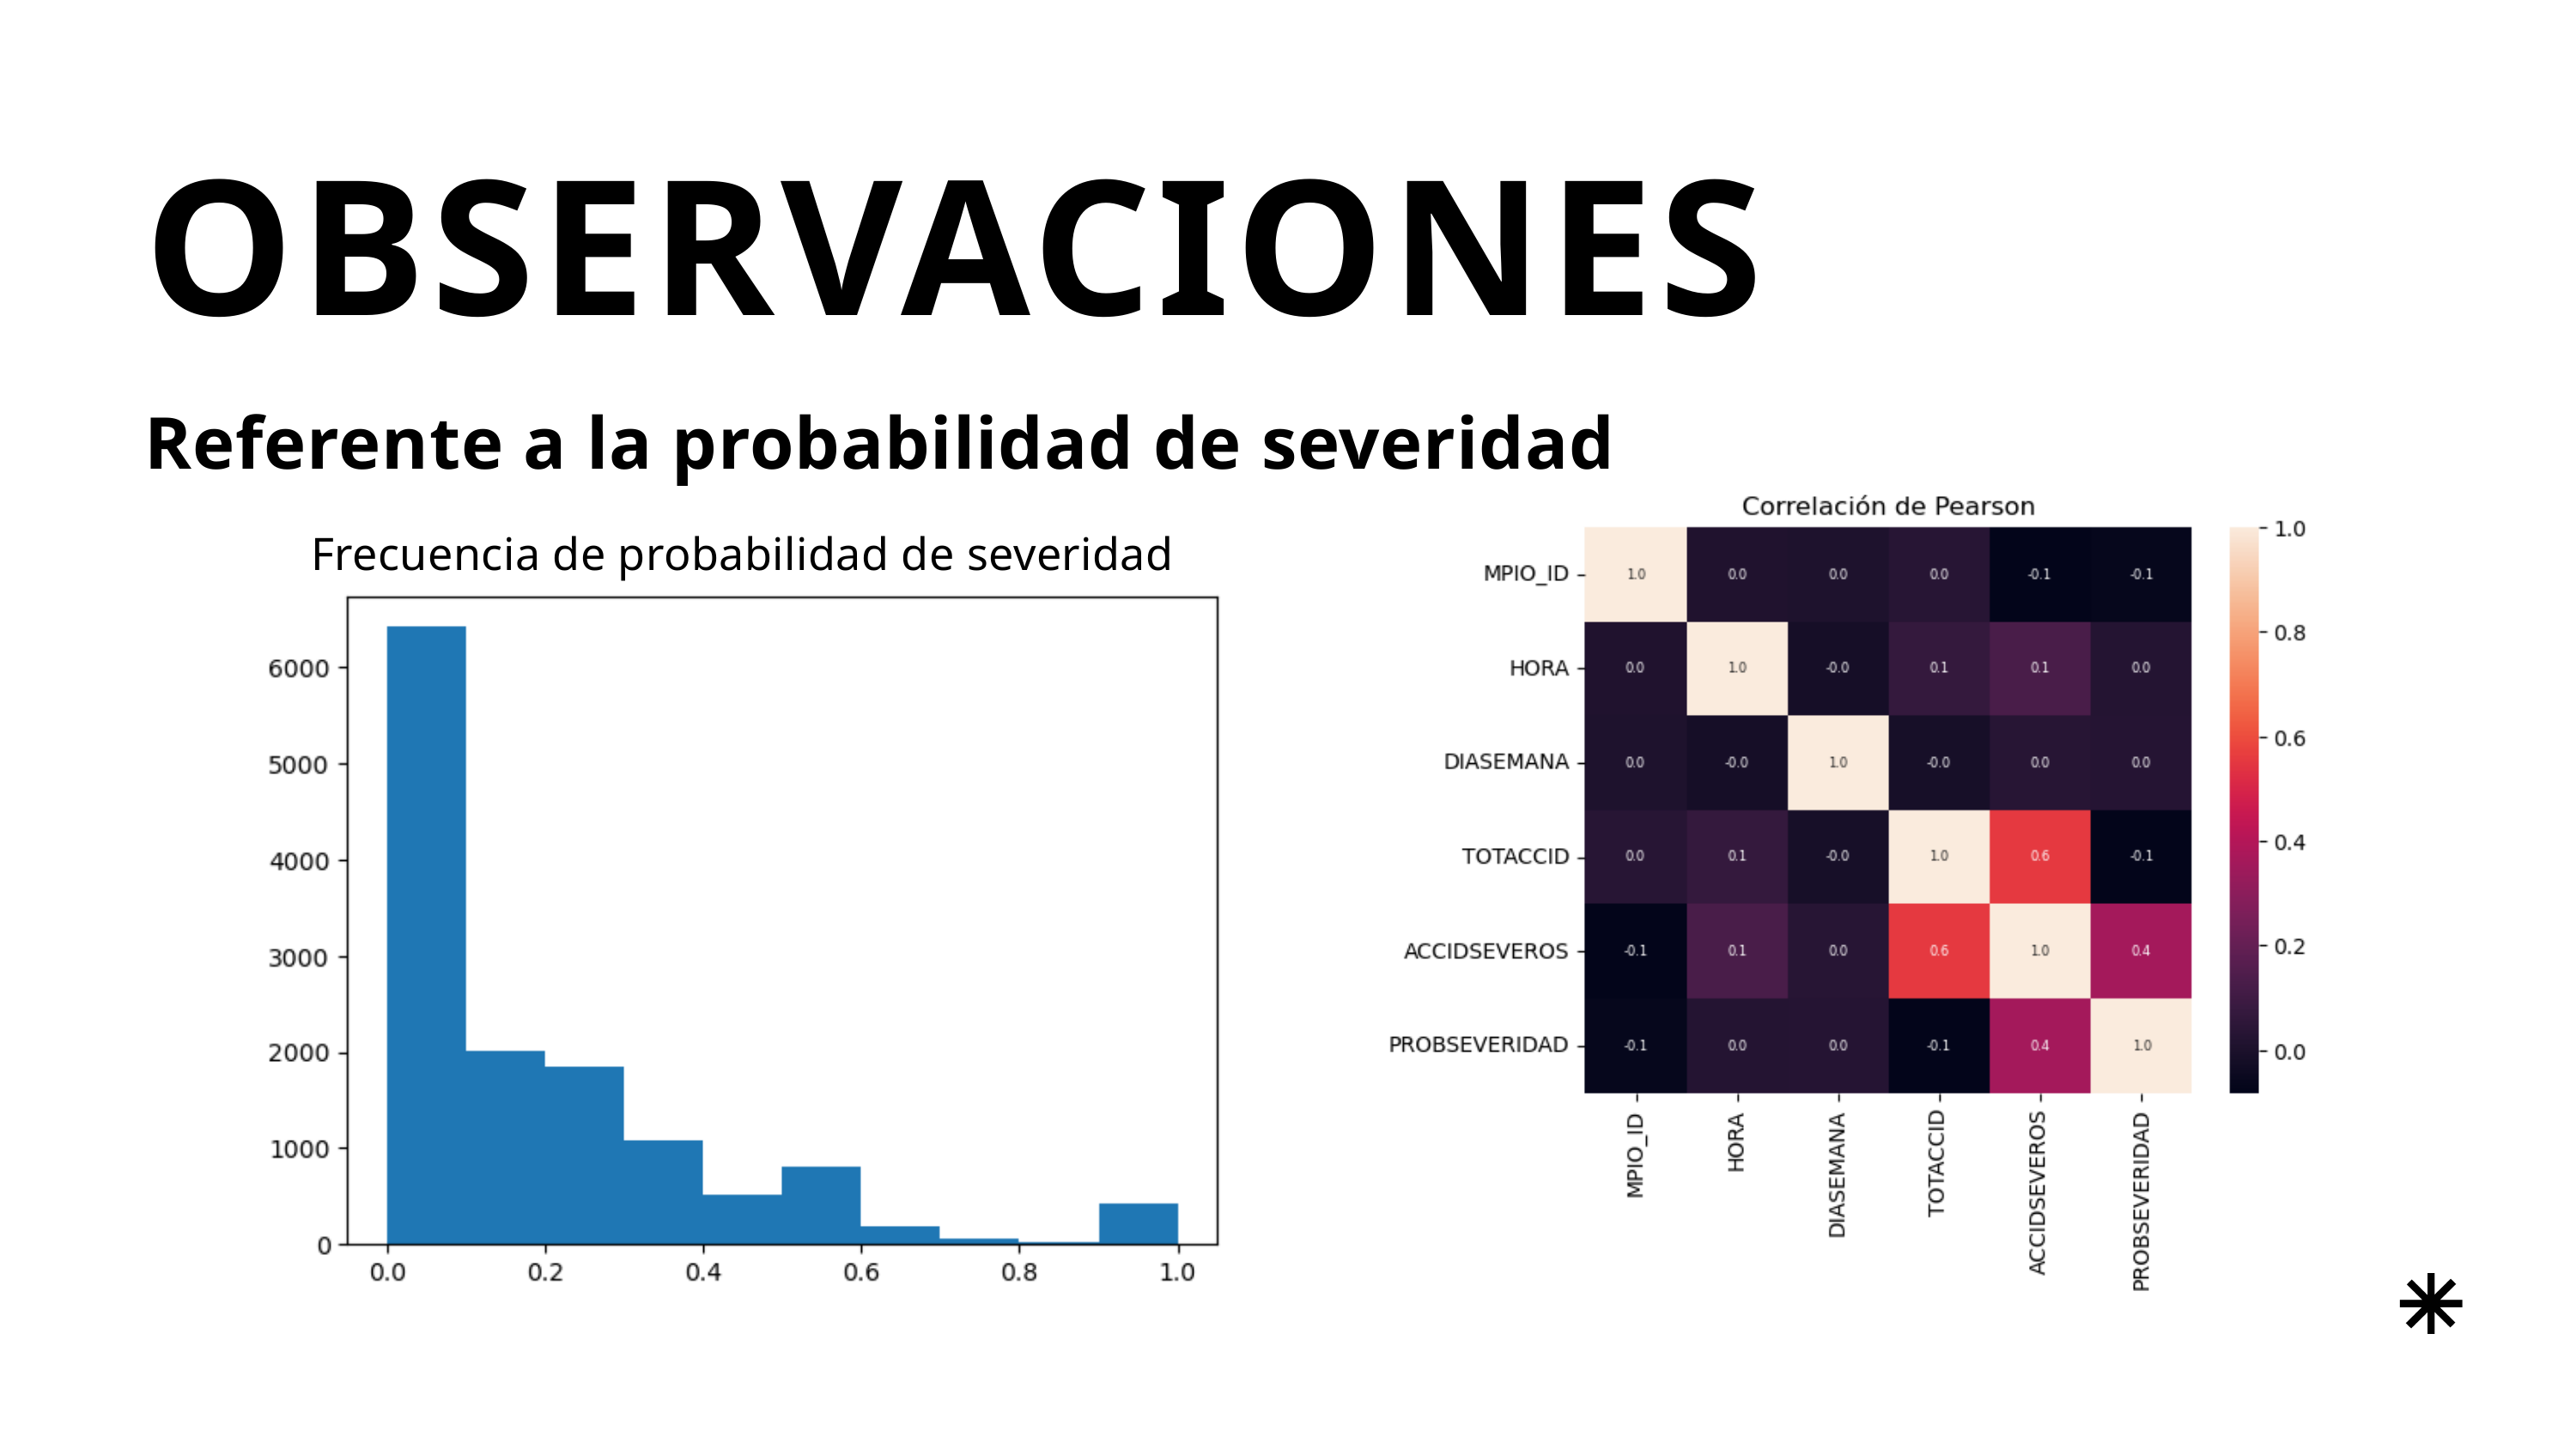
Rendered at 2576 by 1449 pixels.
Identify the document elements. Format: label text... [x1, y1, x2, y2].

text_box Referente a la probabilidad de severidad [144, 390, 1639, 483]
text_box [2399, 1273, 2463, 1335]
text_box Frecuencia de probabilidad de severidad [251, 521, 1235, 580]
text_box [1373, 482, 2322, 1305]
text_box OBSERVACIONES [144, 187, 2205, 354]
text_box [251, 580, 1235, 1304]
